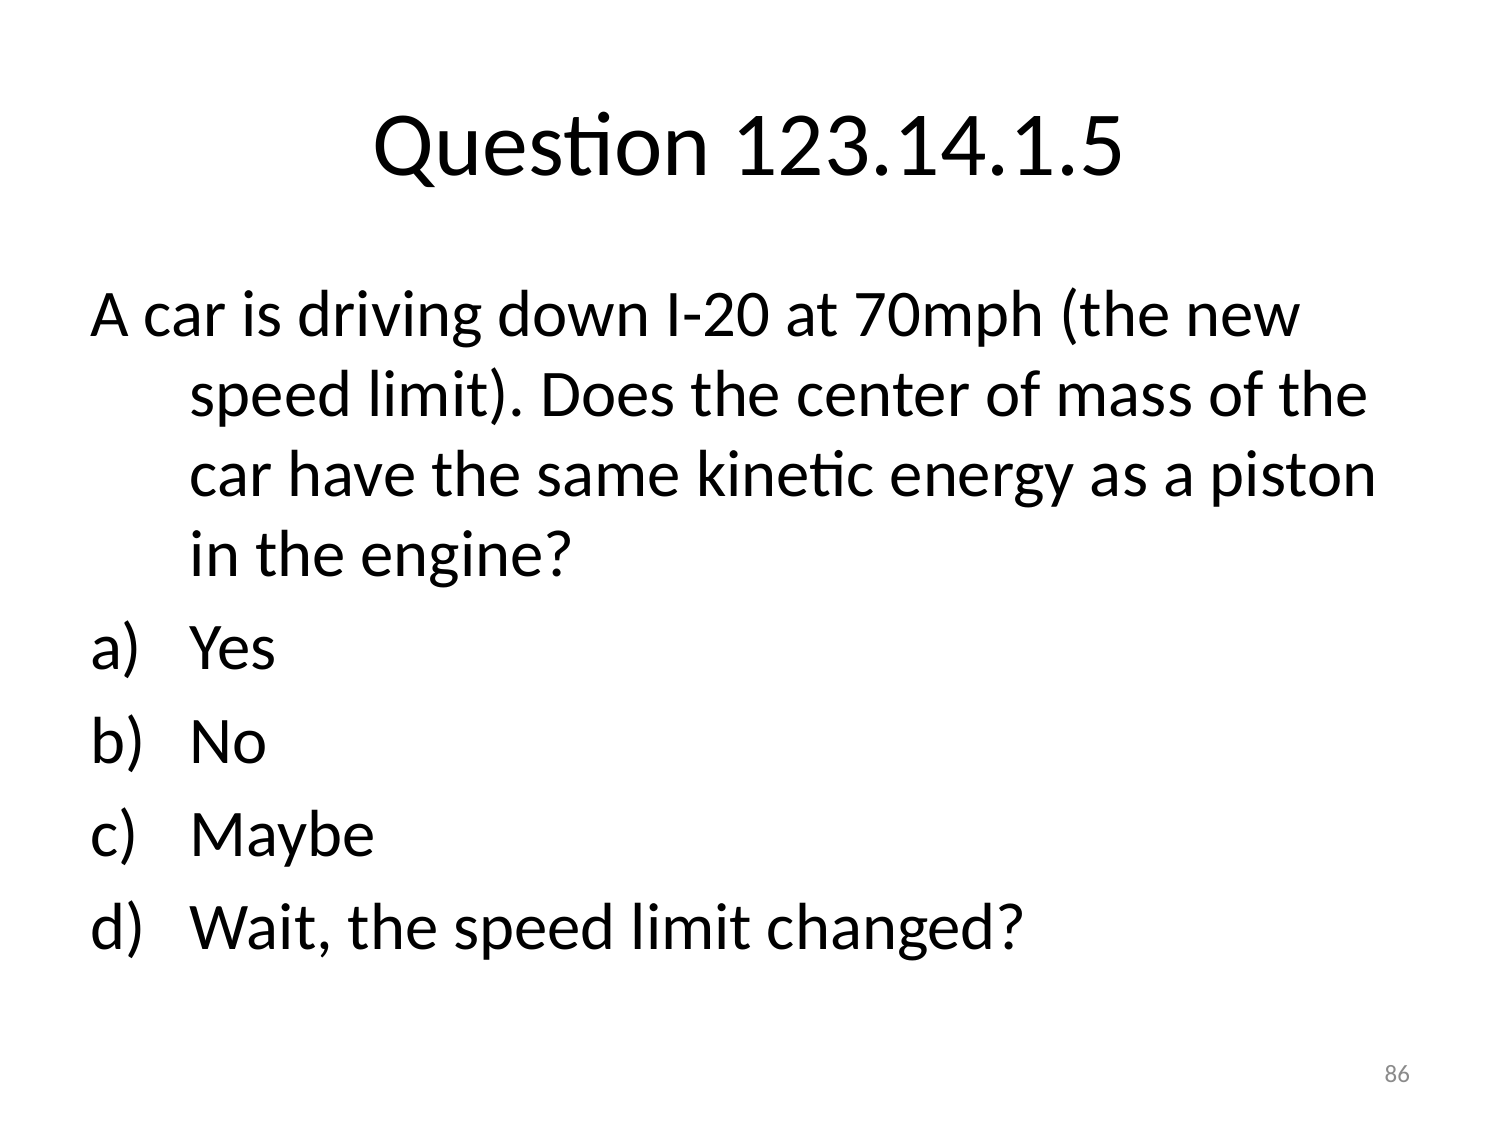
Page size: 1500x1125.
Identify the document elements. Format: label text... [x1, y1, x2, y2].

slide_number 86 [1074, 1042, 1425, 1103]
title Question 123.14.1.5 [75, 45, 1425, 233]
list A car is driving down I-20 at 70mph (the new speed limit). Does the center of mass of the car have the same kinetic energy as a piston in the engine? Yes No Maybe Wait, the speed limit changed? [75, 262, 1425, 1005]
